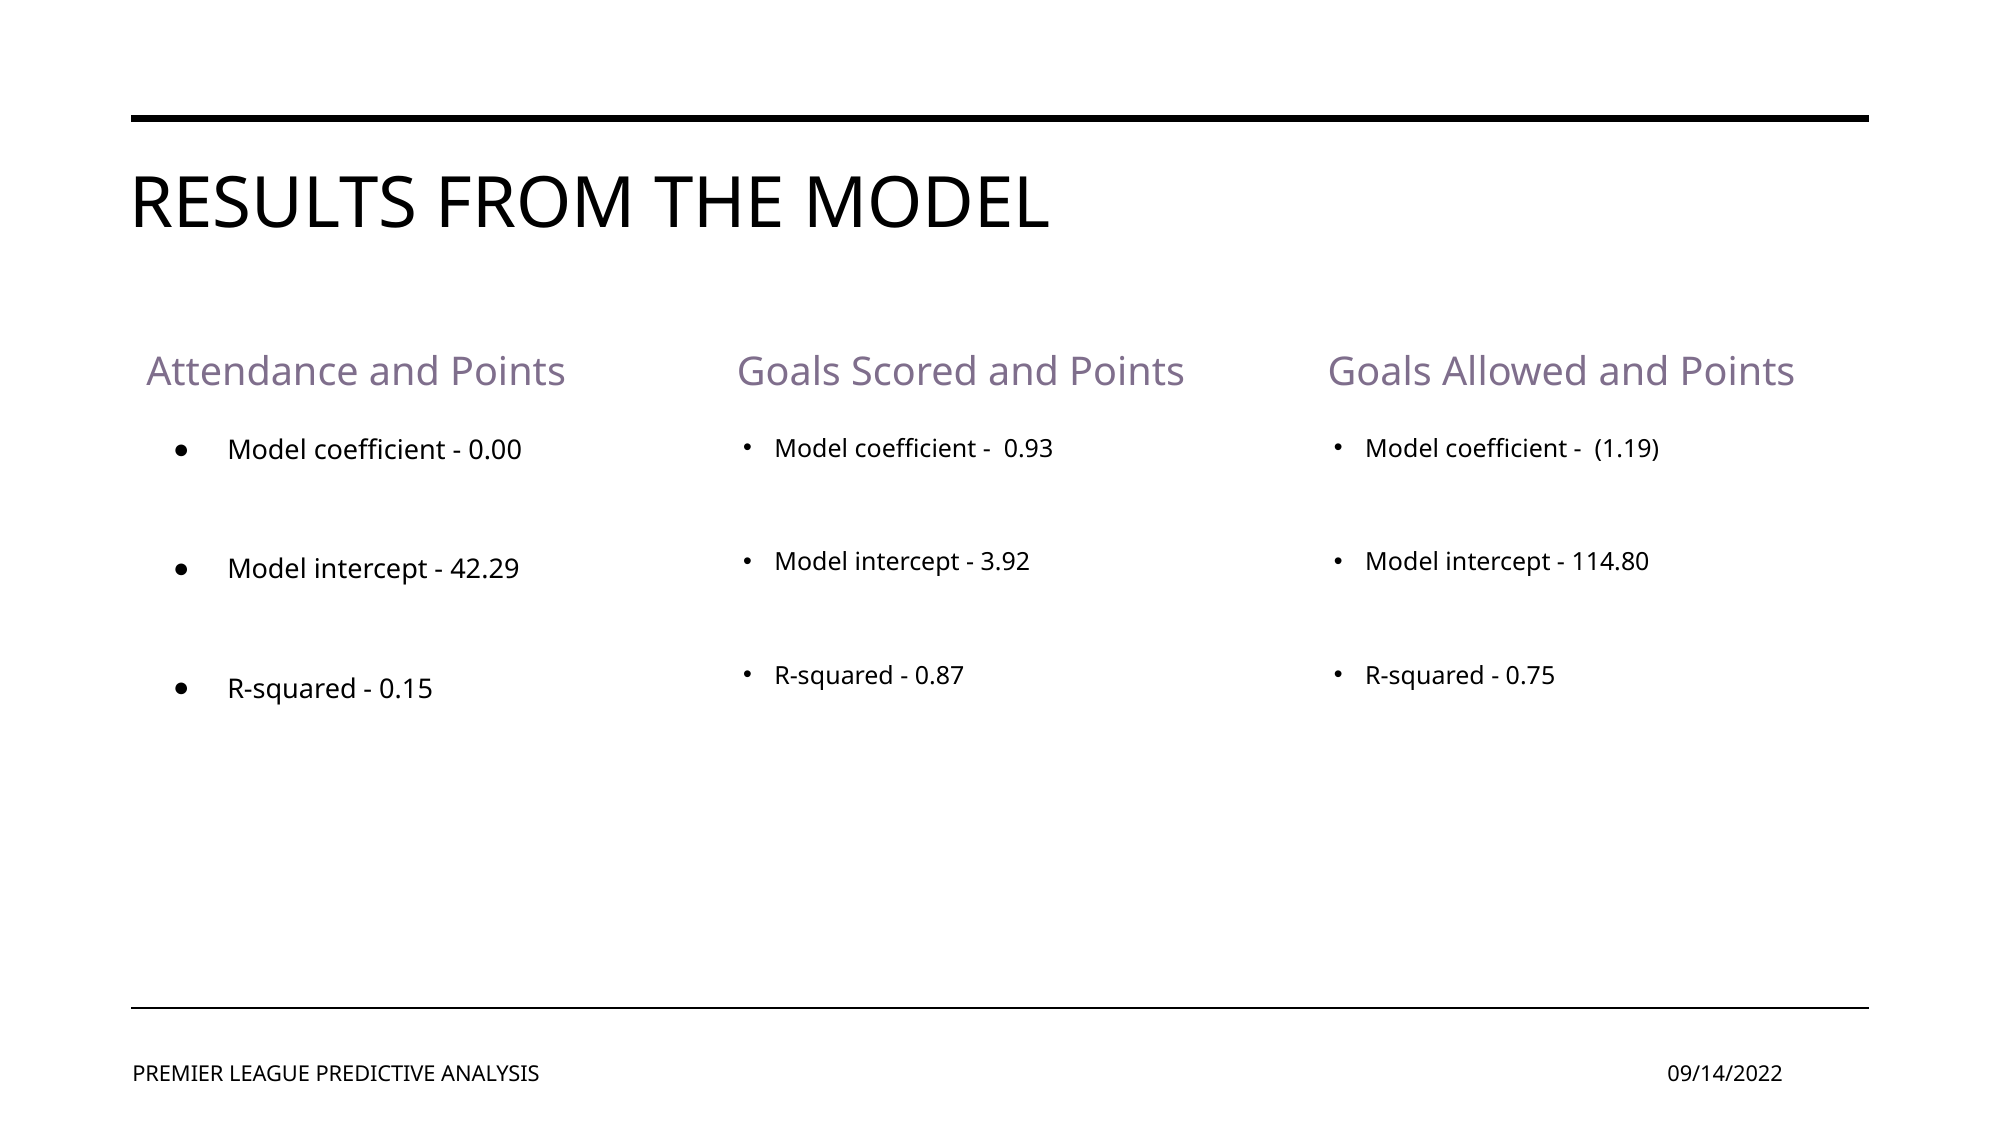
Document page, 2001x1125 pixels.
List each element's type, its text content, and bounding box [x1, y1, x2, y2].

list Goals Scored and Points [721, 329, 1279, 416]
footer PREMIER LEAGUE PREDICTIVE ANALYSIS [117, 1042, 862, 1103]
list Model coefficient - 0.93 Model intercept - 3.92 R-squared - 0.87 [721, 418, 1279, 956]
list Attendance and Points [131, 329, 688, 416]
list Model coefficient - 0.00 Model intercept - 42.29 R-squared - 0.15 [131, 418, 688, 956]
list Model coefficient - (1.19) Model intercept - 114.80 R-squared - 0.75 [1312, 418, 1869, 956]
title RESULTS FROM THE MODEL [114, 149, 1869, 283]
list Goals Allowed and Points [1312, 329, 1869, 416]
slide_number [1372, 1042, 1799, 1103]
